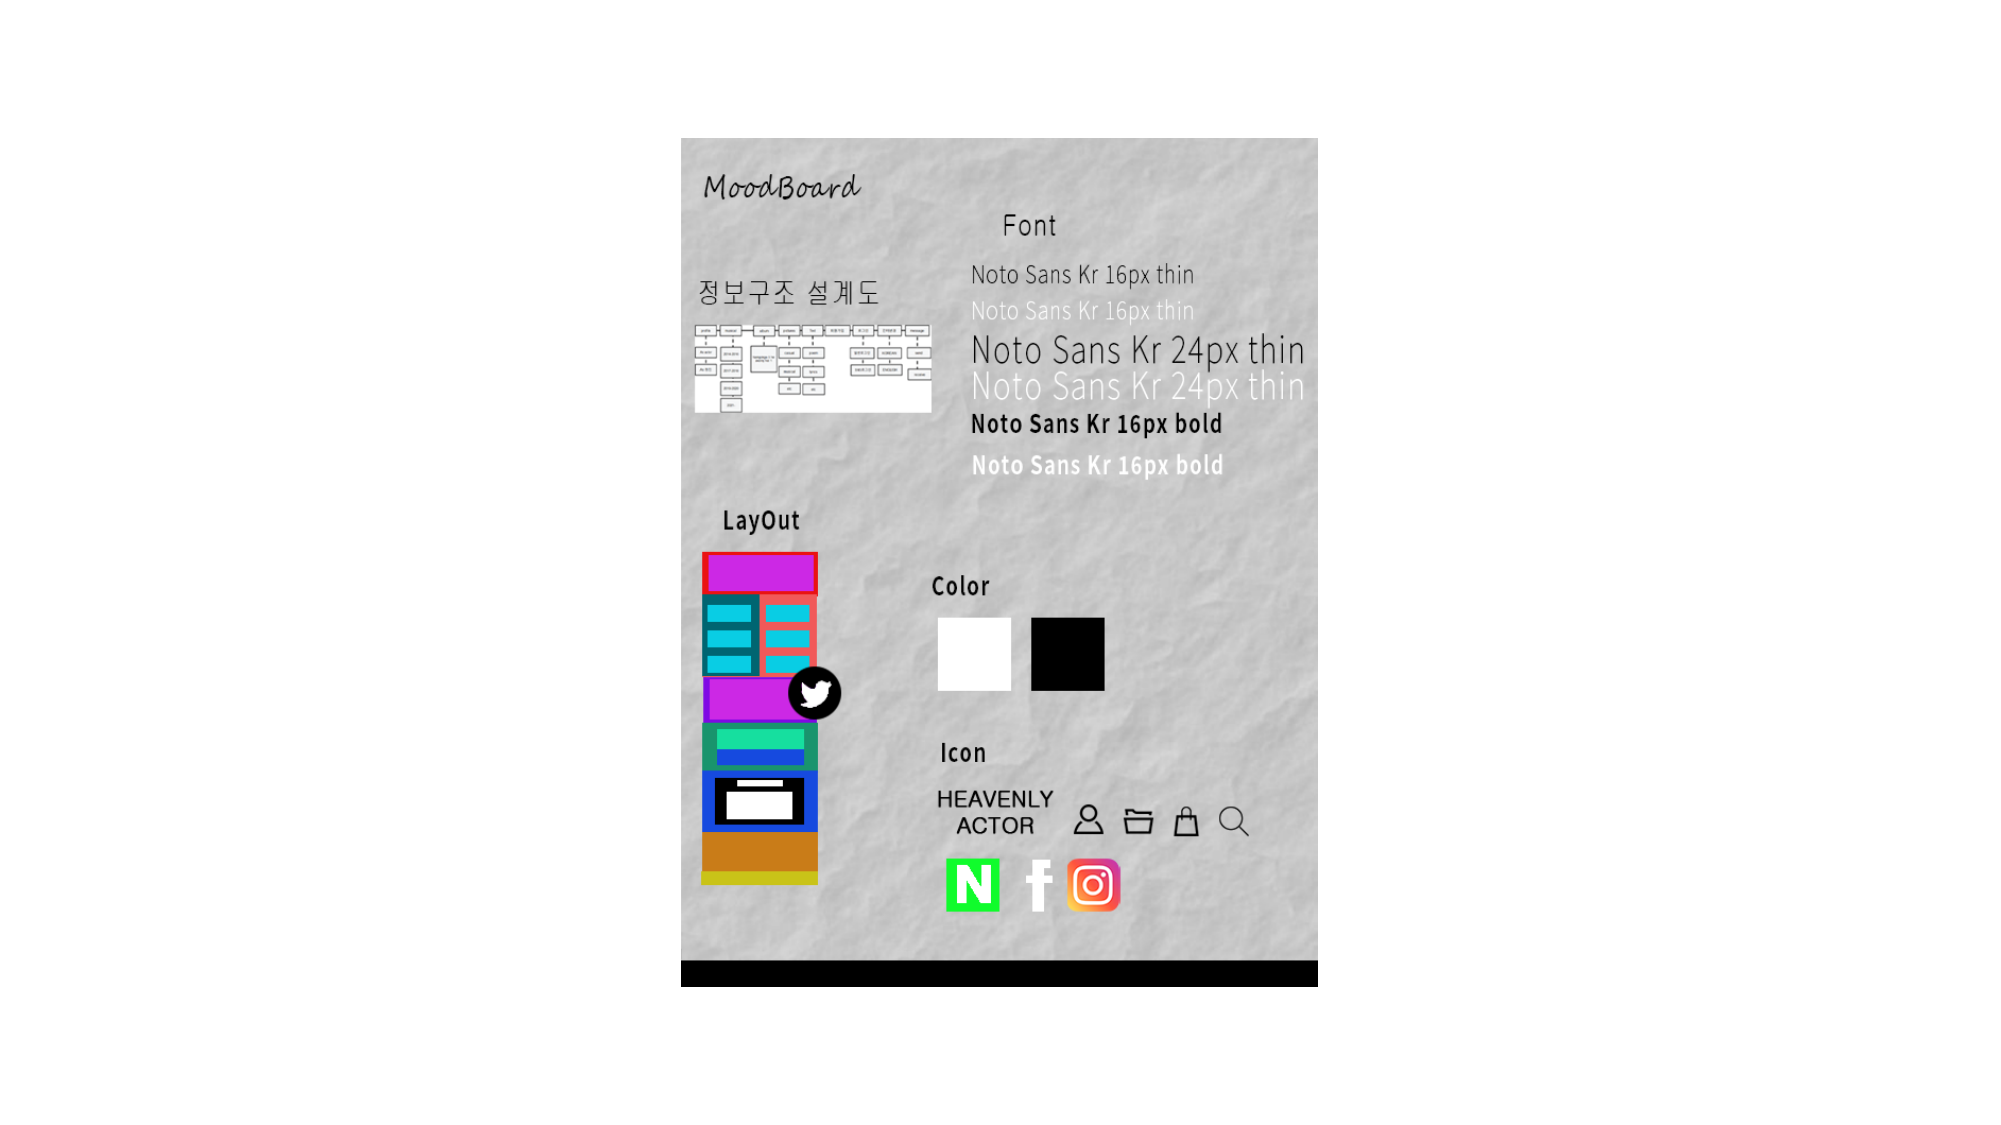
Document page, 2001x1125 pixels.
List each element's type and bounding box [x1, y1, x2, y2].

picture [681, 138, 1319, 987]
